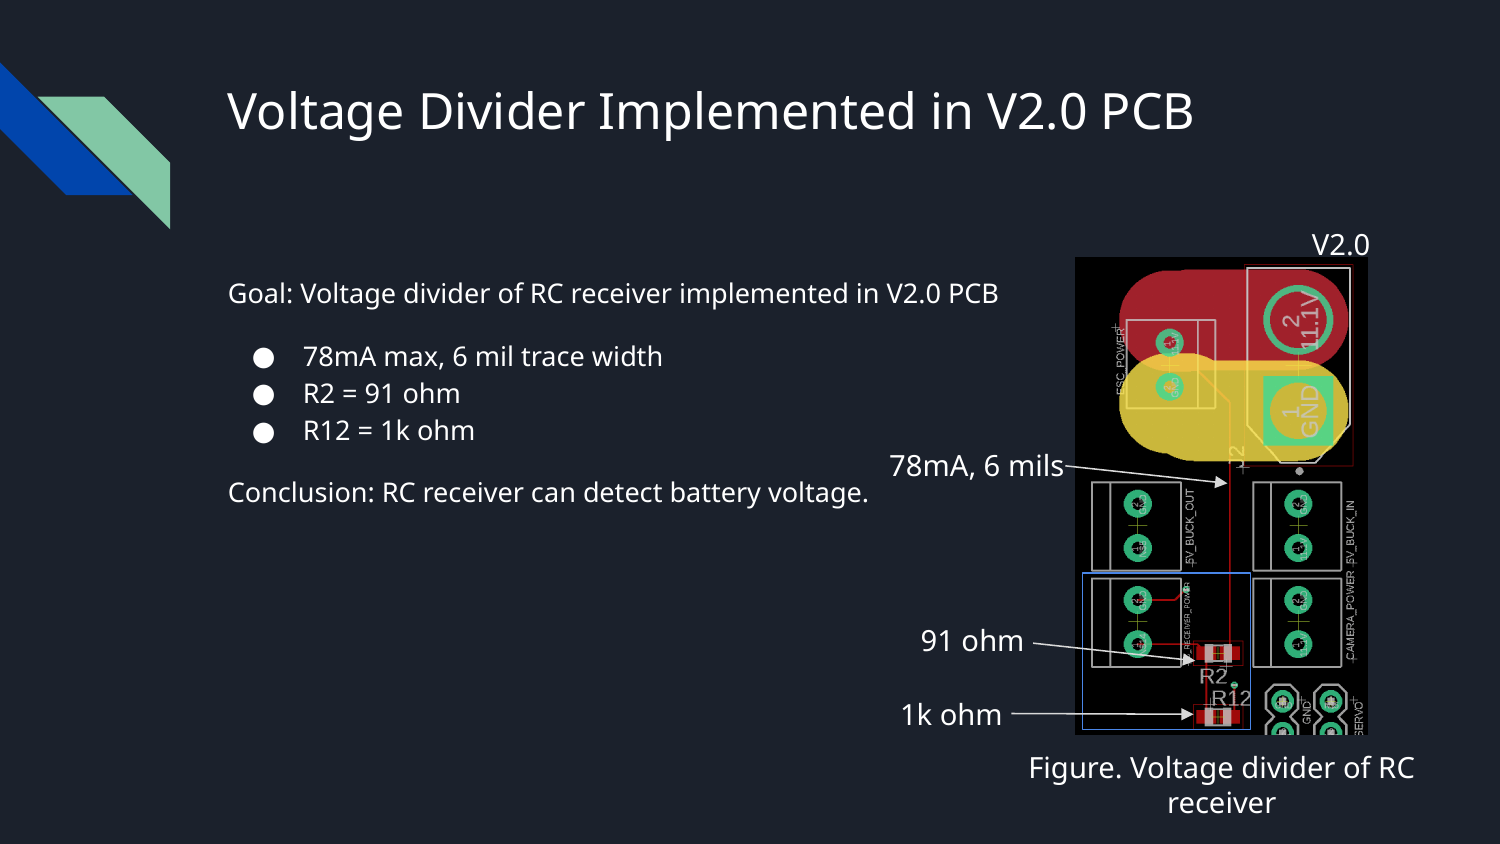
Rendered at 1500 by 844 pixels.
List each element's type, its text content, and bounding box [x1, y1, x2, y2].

text_box 78mA, 6 mils [827, 431, 1070, 497]
text_box Figure. Voltage divider of RC receiver [969, 734, 1475, 835]
text_box 91 ohm [823, 606, 1070, 672]
list Goal: Voltage divider of RC receiver implemented in V2.0 PCB 78mA max, 6 mil trace width R2 = 91 ohm R12 = 1k ohm Conclusion: RC receiver can detect battery voltage. [212, 257, 1073, 735]
text_box 1k ohm [801, 681, 1101, 746]
picture [1075, 256, 1368, 735]
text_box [1032, 642, 1196, 661]
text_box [1065, 465, 1228, 484]
text_box V2.0 [1292, 211, 1390, 277]
title Voltage Divider Implemented in V2.0 PCB [212, 64, 1368, 215]
